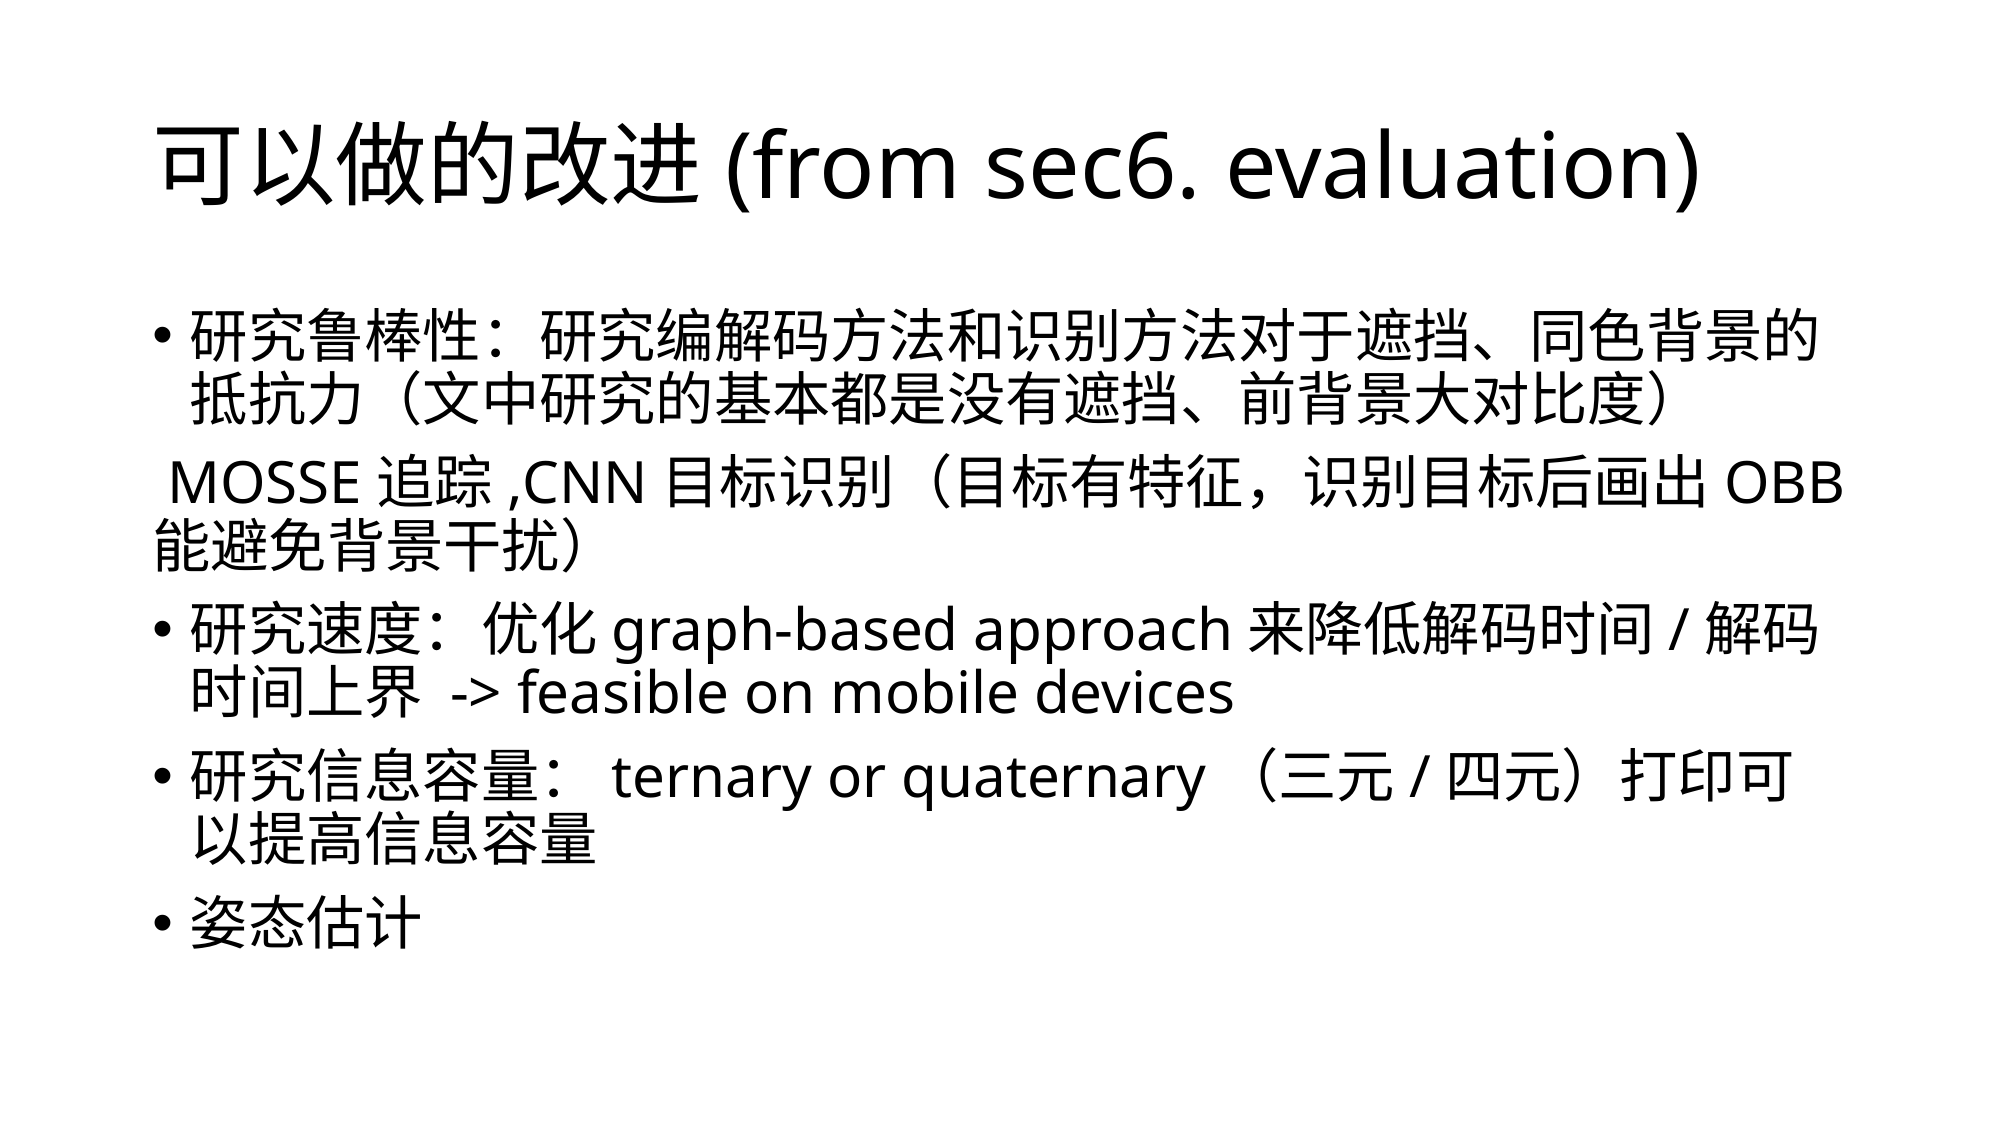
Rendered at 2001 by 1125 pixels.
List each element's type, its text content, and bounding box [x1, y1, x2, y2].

list 研究鲁棒性：研究编解码方法和识别方法对于遮挡、同色背景的抵抗力（文中研究的基本都是没有遮挡、前背景大对比度） MOSSE追踪,CNN目标识别（目标有特征，识别目标后画出OBB能避免背景干扰） 研究速度：优化graph-based approach来降低解码时间/解码时间上界 -> feasible on mobile devices 研究信息容量：ternary or quaternary（三元/四元）打印可以提高信息容量 姿态估计 [137, 299, 1863, 1014]
title 可以做的改进(from sec6. evaluation) [137, 59, 1863, 278]
